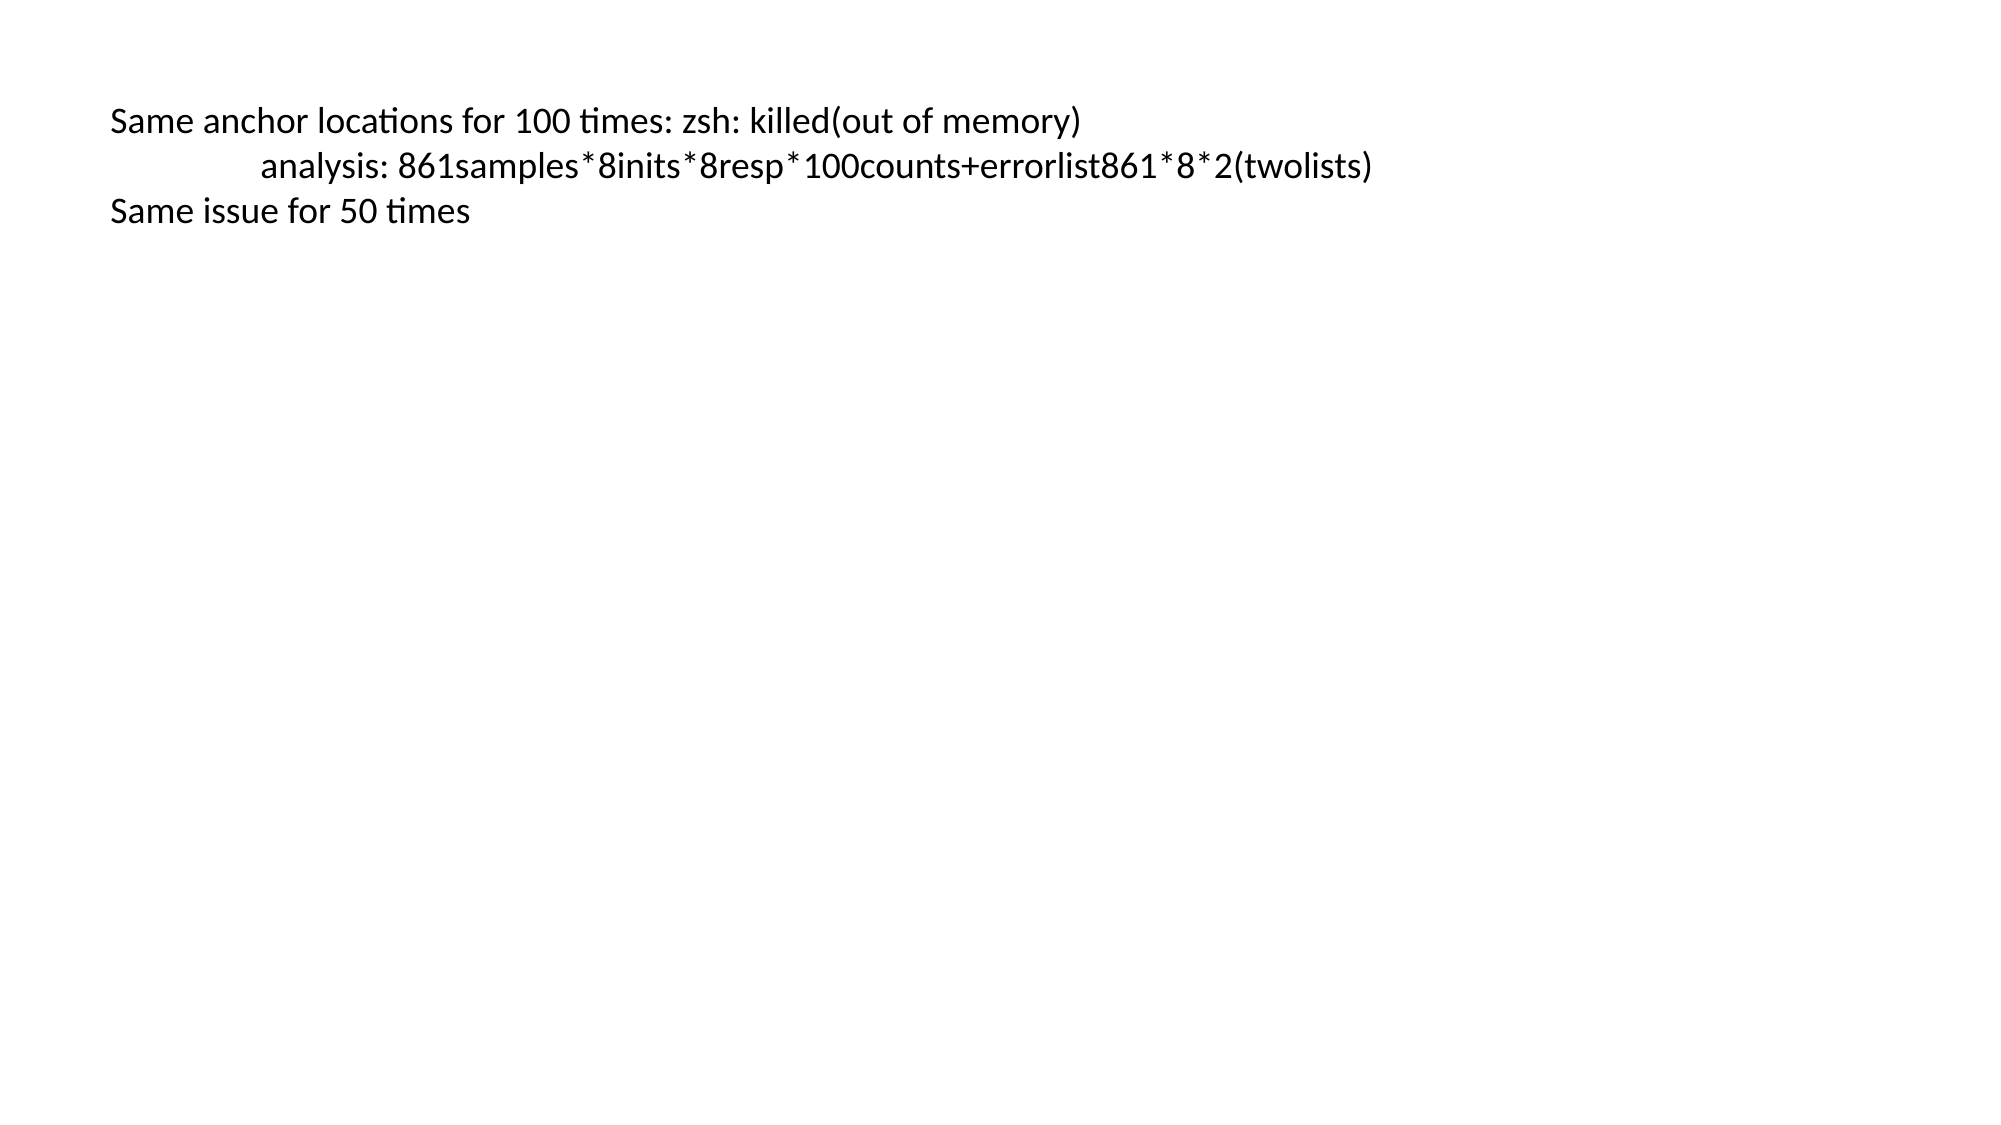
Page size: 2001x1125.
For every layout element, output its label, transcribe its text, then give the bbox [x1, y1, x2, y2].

text_box Same anchor locations for 100 times: zsh: killed(out of memory) analysis: 861samples*8inits*8resp*100counts+errorlist861*8*2(twolists) Same issue for 50 times [95, 88, 1389, 239]
